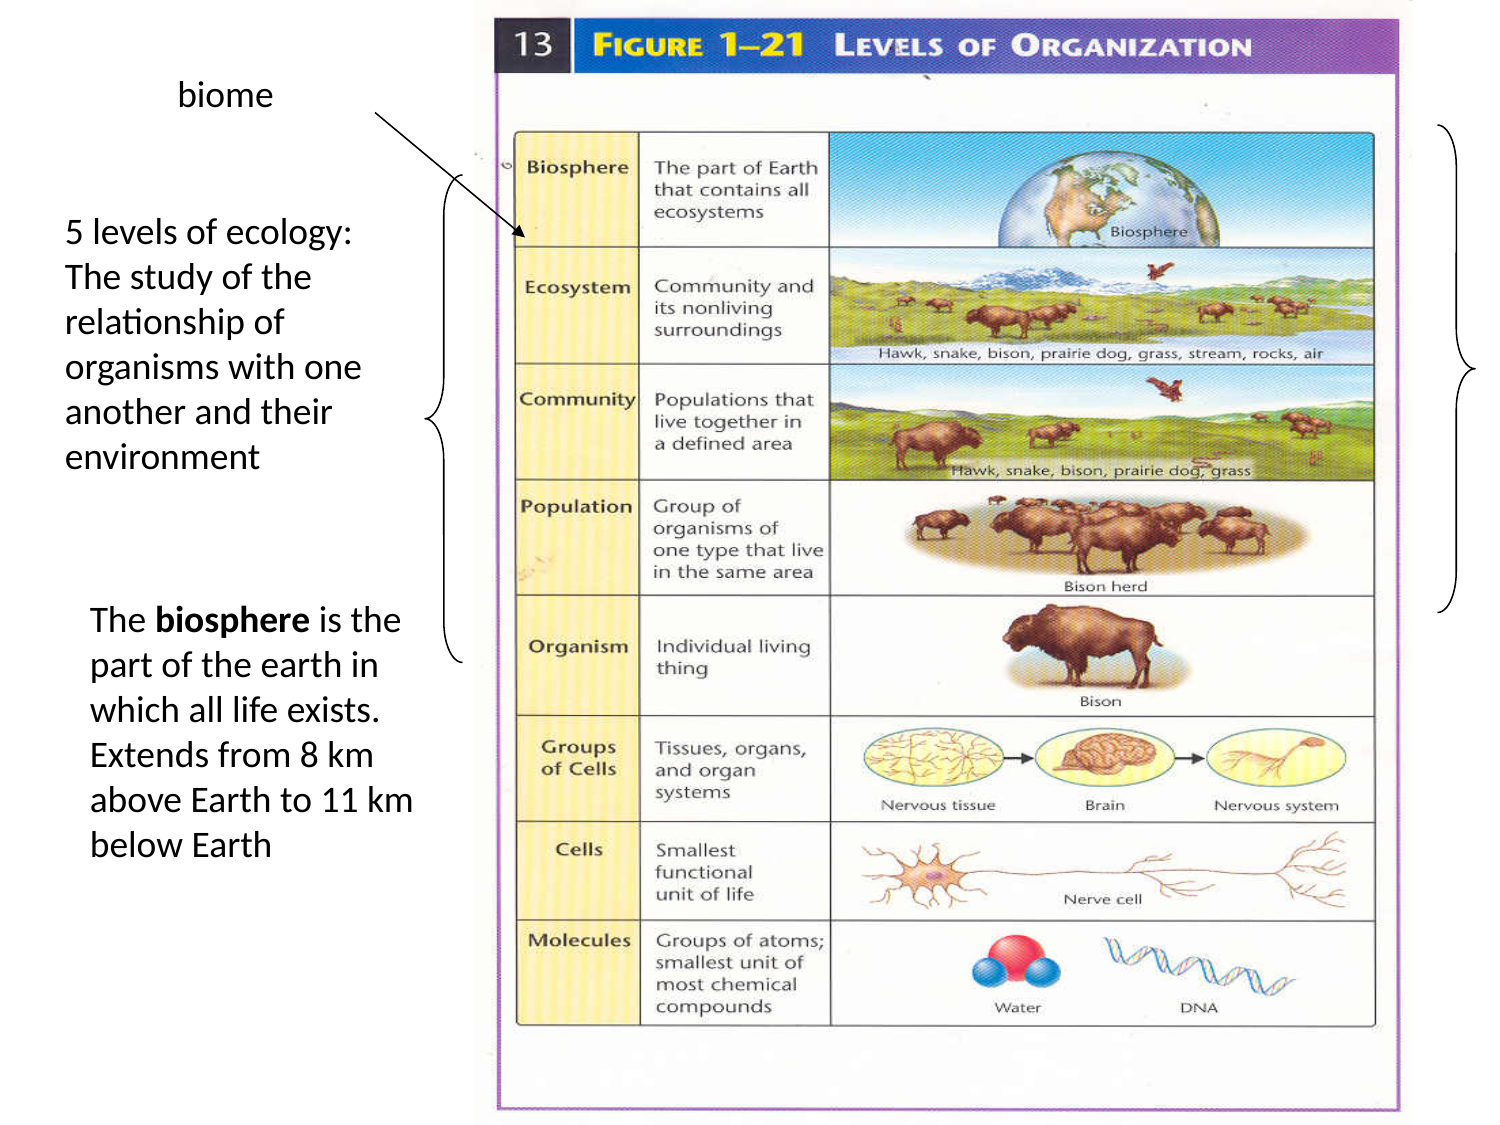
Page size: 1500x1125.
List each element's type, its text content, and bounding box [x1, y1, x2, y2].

text_box [455, 174, 463, 184]
text_box biome [162, 62, 363, 123]
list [474, 0, 1413, 1125]
text_box The biosphere is the part of the earth in which all life exists. Extends from 8 km above Earth to 11 km below Earth [74, 587, 438, 873]
text_box 5 levels of ecology: The study of the relationship of organisms with one another and their environment [49, 199, 413, 549]
text_box [1437, 125, 1476, 613]
text_box [425, 179, 463, 663]
